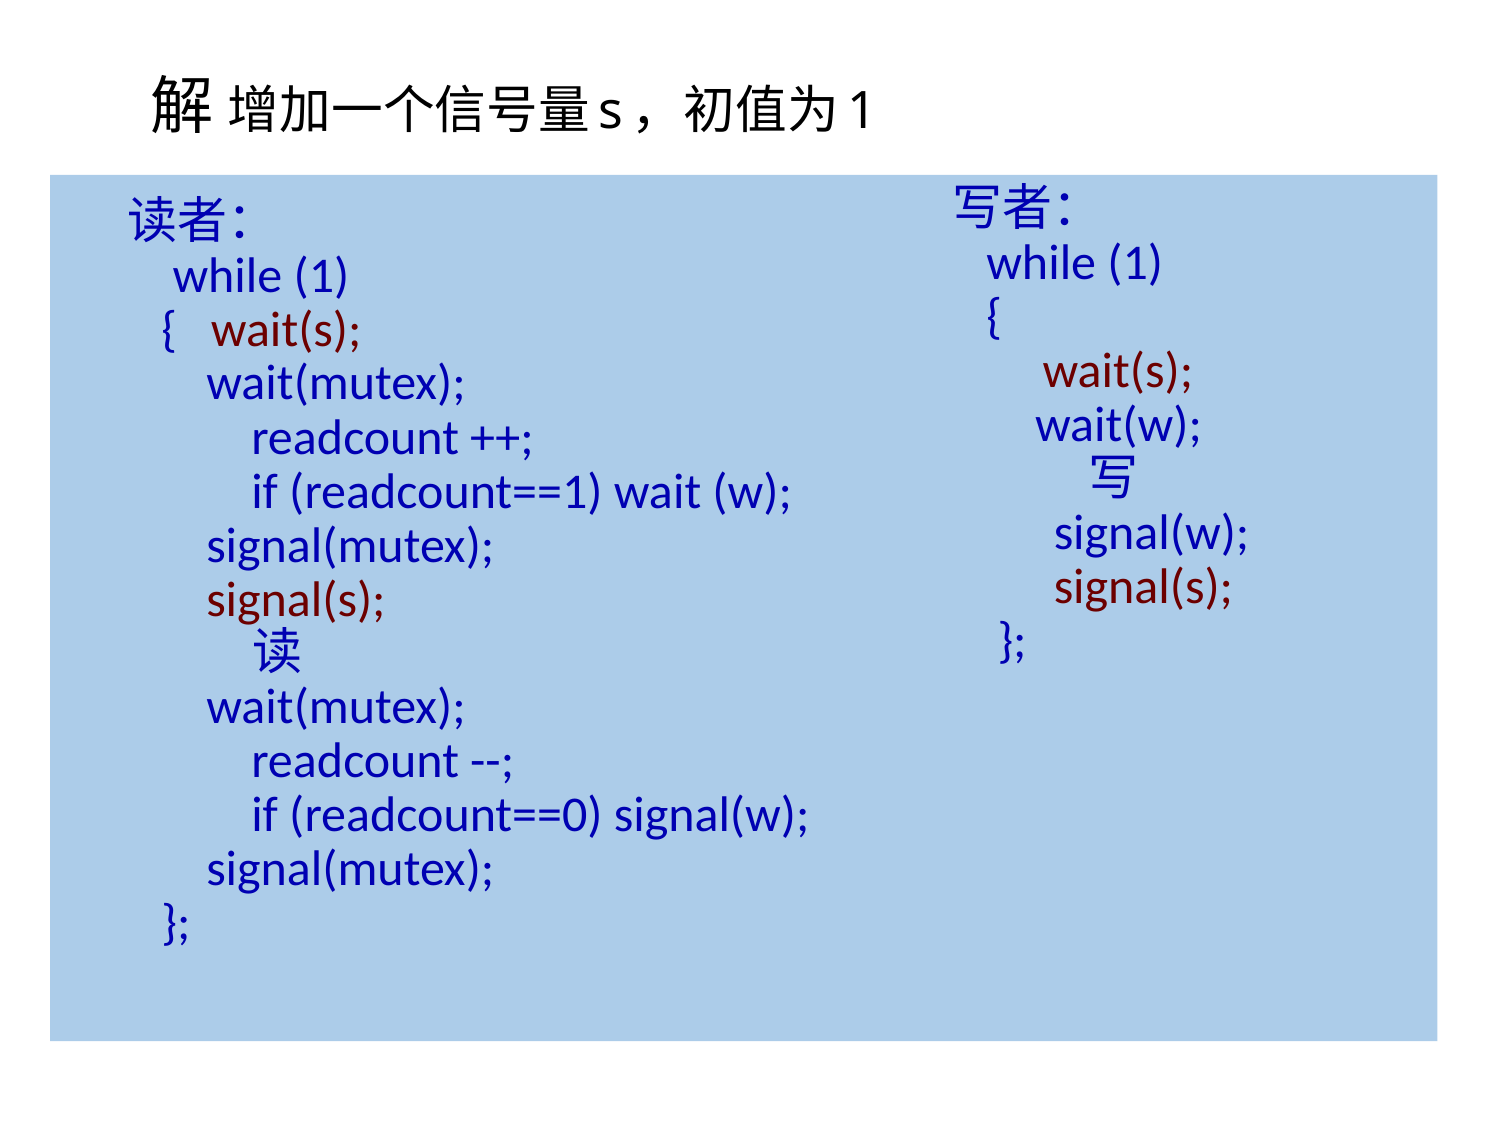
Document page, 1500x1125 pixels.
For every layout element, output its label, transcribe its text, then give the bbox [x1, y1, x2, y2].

title 解 增加一个信号量s，初值为1 [135, 65, 1249, 150]
list 读者： while (1) { wait(s); wait(mutex); readcount ++; if (readcount==1) wait (w); signal(mutex); signal(s); 读 wait(mutex); readcount --; if (readcount==0) signal(w); signal(mutex); }; [112, 187, 900, 1035]
text_box [50, 174, 1438, 1042]
list 写者： while (1) { wait(s); wait(w); 写 signal(w); signal(s); }; [937, 174, 1388, 975]
